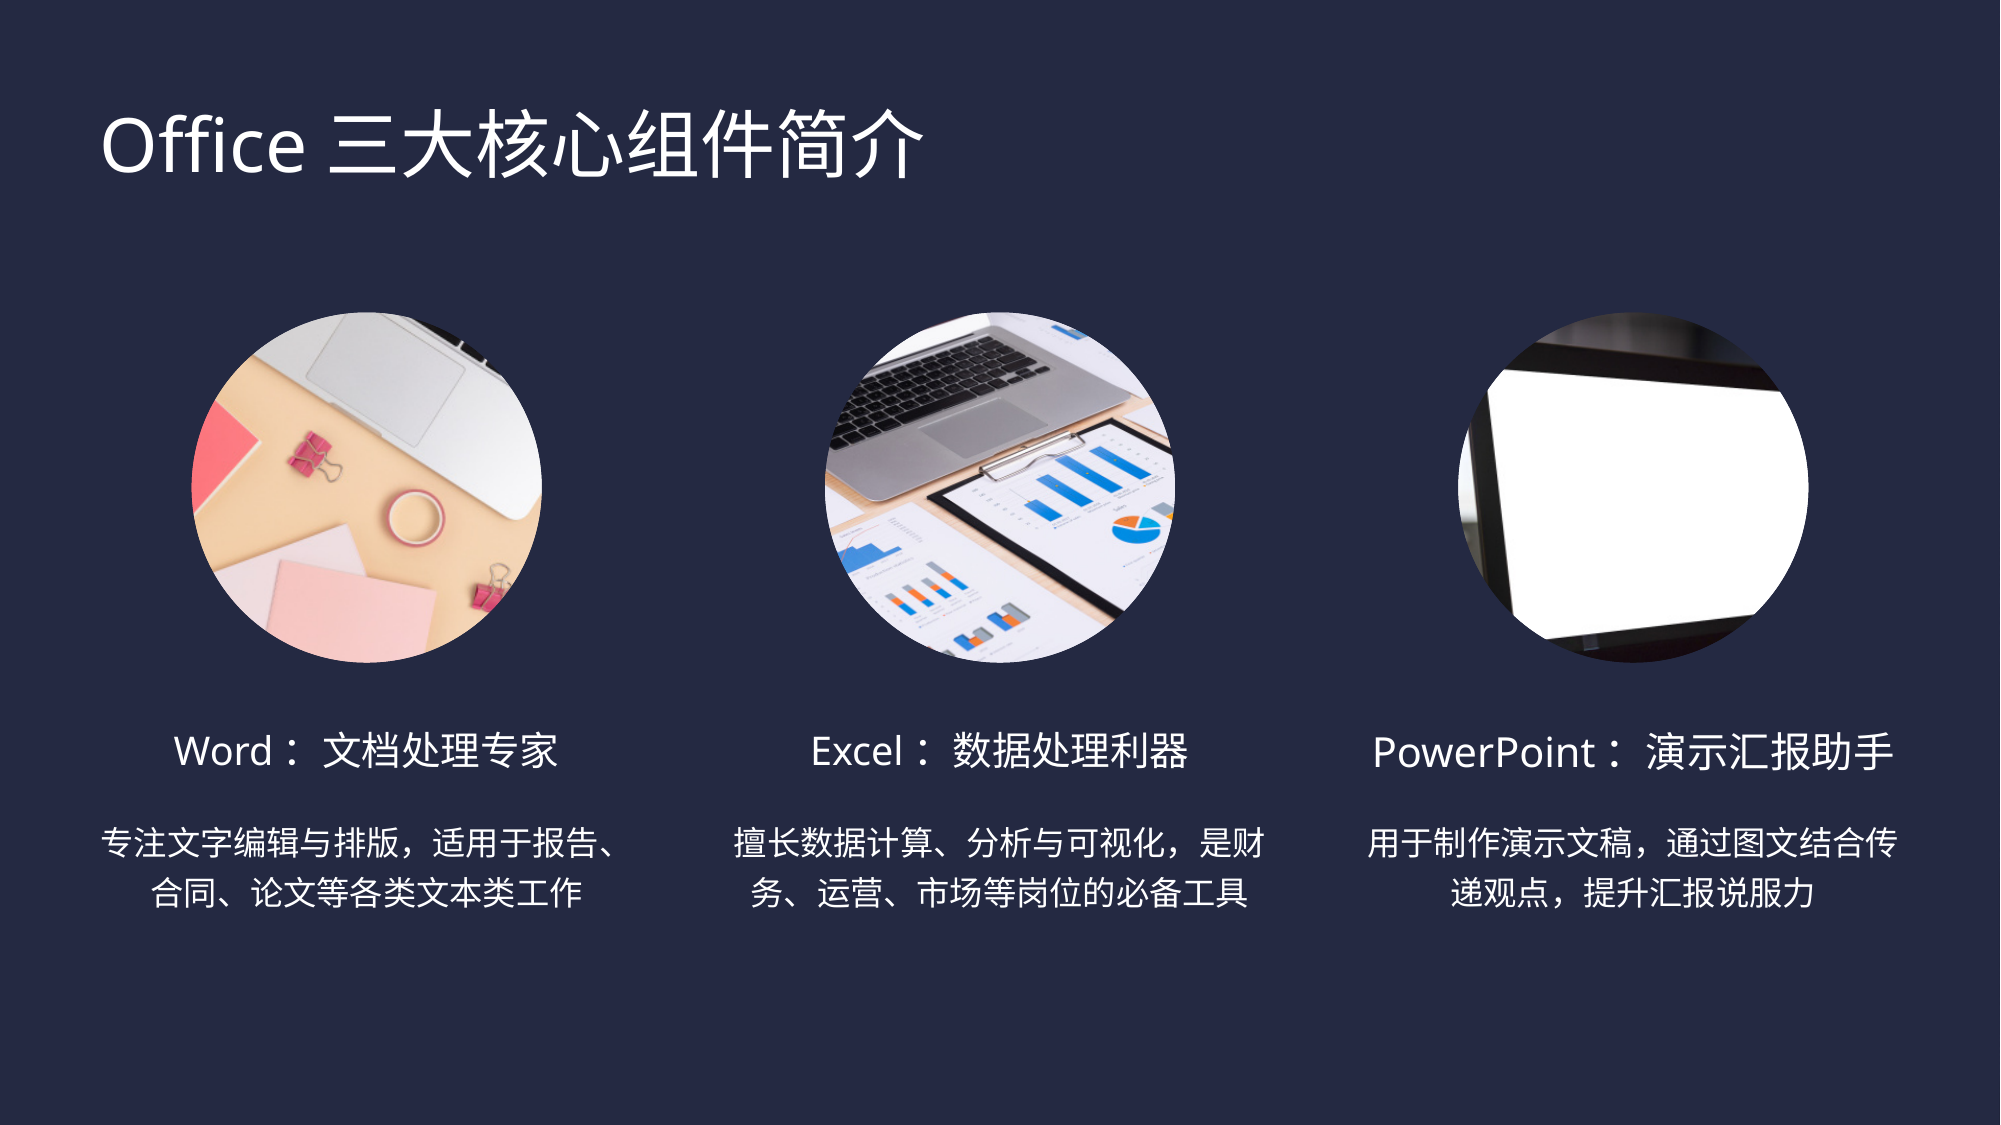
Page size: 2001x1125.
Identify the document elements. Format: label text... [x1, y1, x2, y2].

picture [824, 311, 1176, 664]
list 专注文字编辑与排版，适用于报告、合同、论文等各类文本类工作 [99, 812, 634, 963]
picture [1457, 311, 1809, 664]
list Excel：数据处理利器 [733, 720, 1267, 788]
list Word：文档处理专家 [99, 720, 634, 788]
list 擅长数据计算、分析与可视化，是财务、运营、市场等岗位的必备工具 [733, 812, 1267, 963]
picture [191, 311, 543, 664]
list PowerPoint：演示汇报助手 [1366, 720, 1900, 788]
list 用于制作演示文稿，通过图文结合传递观点，提升汇报说服力 [1366, 812, 1900, 963]
title Office三大核心组件简介 [99, 87, 1900, 188]
